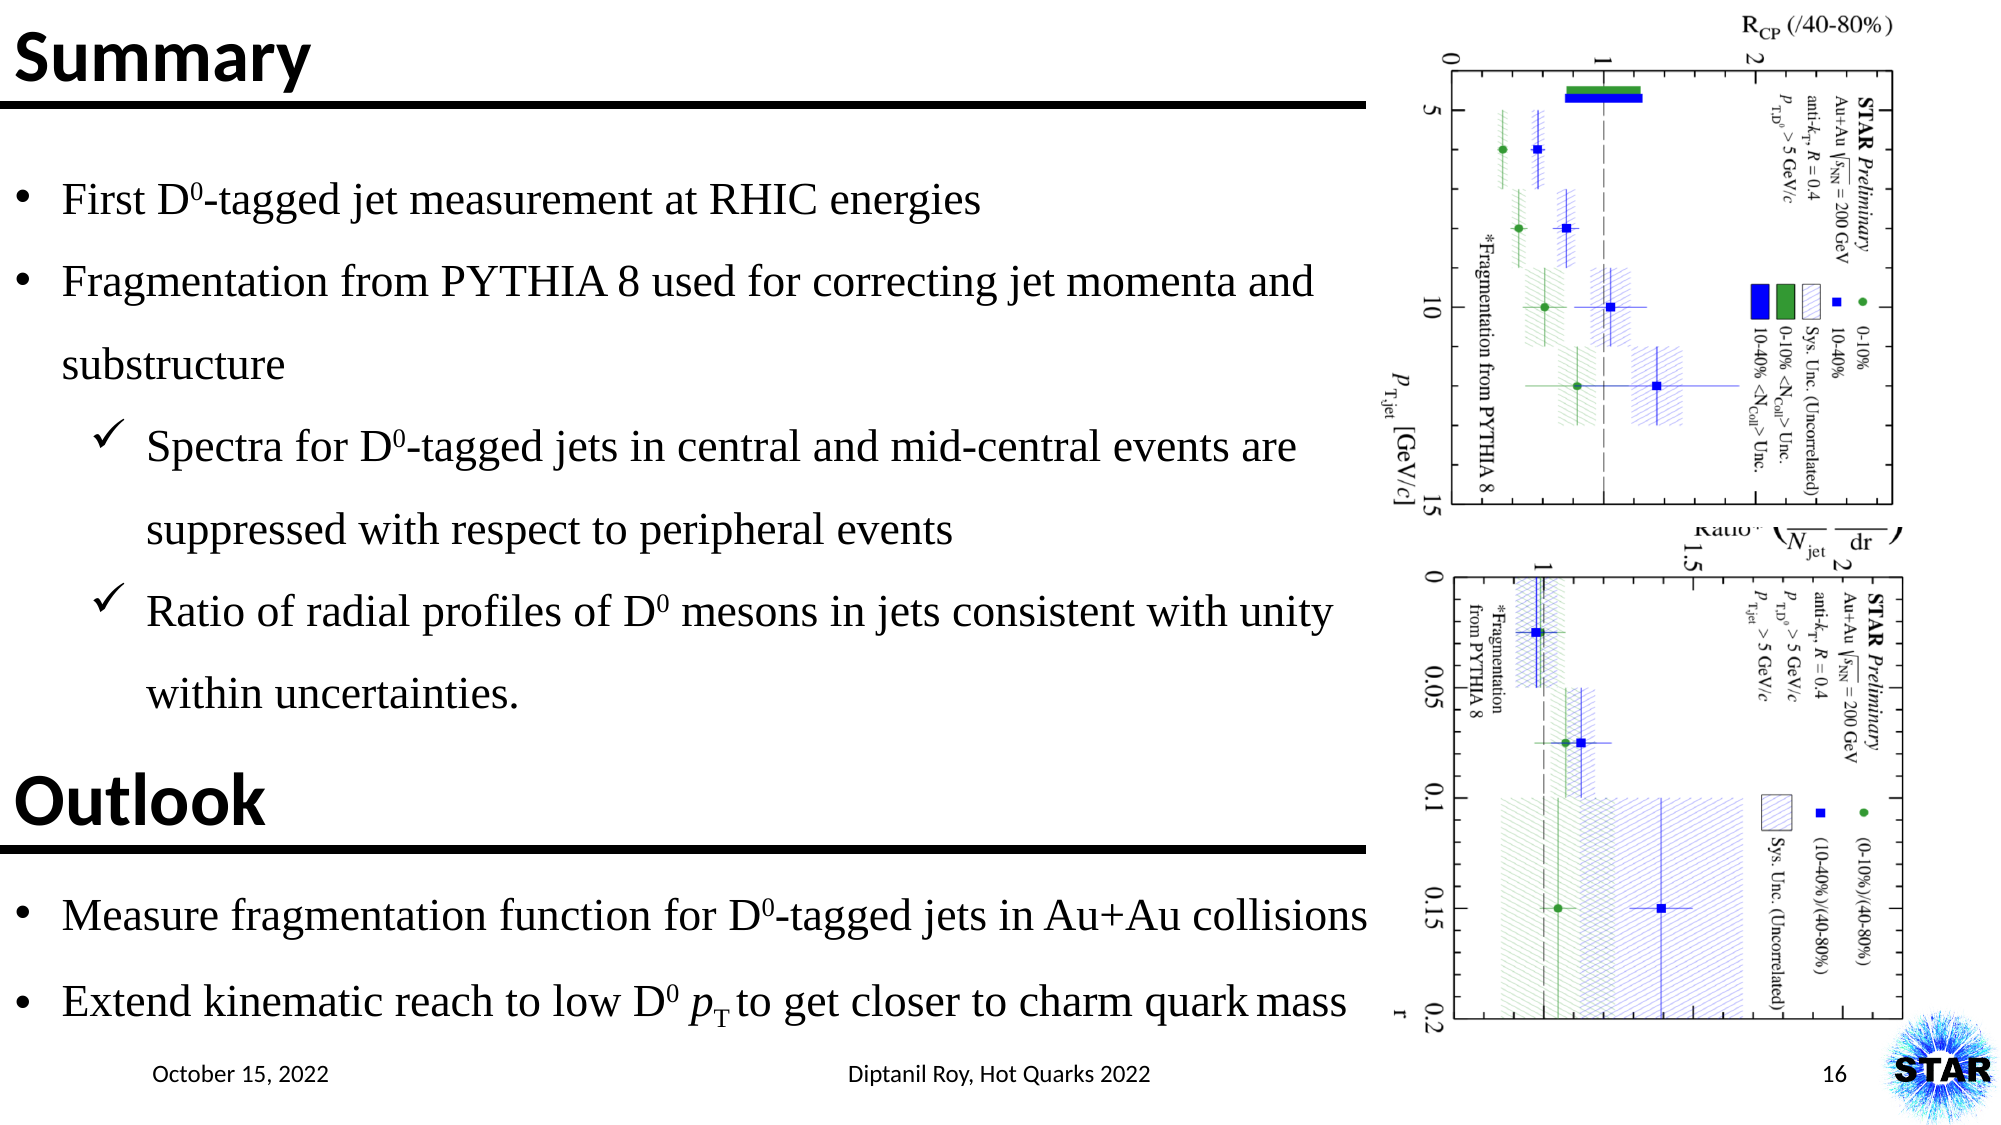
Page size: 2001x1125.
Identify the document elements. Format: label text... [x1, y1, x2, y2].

footer Diptanil Roy, Hot Quarks 2022 [662, 1042, 1338, 1103]
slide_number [137, 1042, 588, 1103]
text_box Summary [0, 0, 1399, 104]
text_box Outlook [0, 743, 1384, 849]
picture [1384, 0, 2000, 1125]
text_box First D0-tagged jet measurement at RHIC energies Fragmentation from PYTHIA 8 used for correcting jet momenta and substructure Spectra for D0-tagged jets in central and mid-central events are suppressed with respect to peripheral events Ratio of radial profiles of D0 mesons in jets consistent with unity within uncertainties. [0, 133, 1377, 726]
slide_number 16 [1412, 1053, 1847, 1103]
text_box Measure fragmentation function for D0-tagged jets in Au+Au collisions Extend kinematic reach to low D0 pT to get closer to charm quark mass [0, 849, 1384, 1041]
